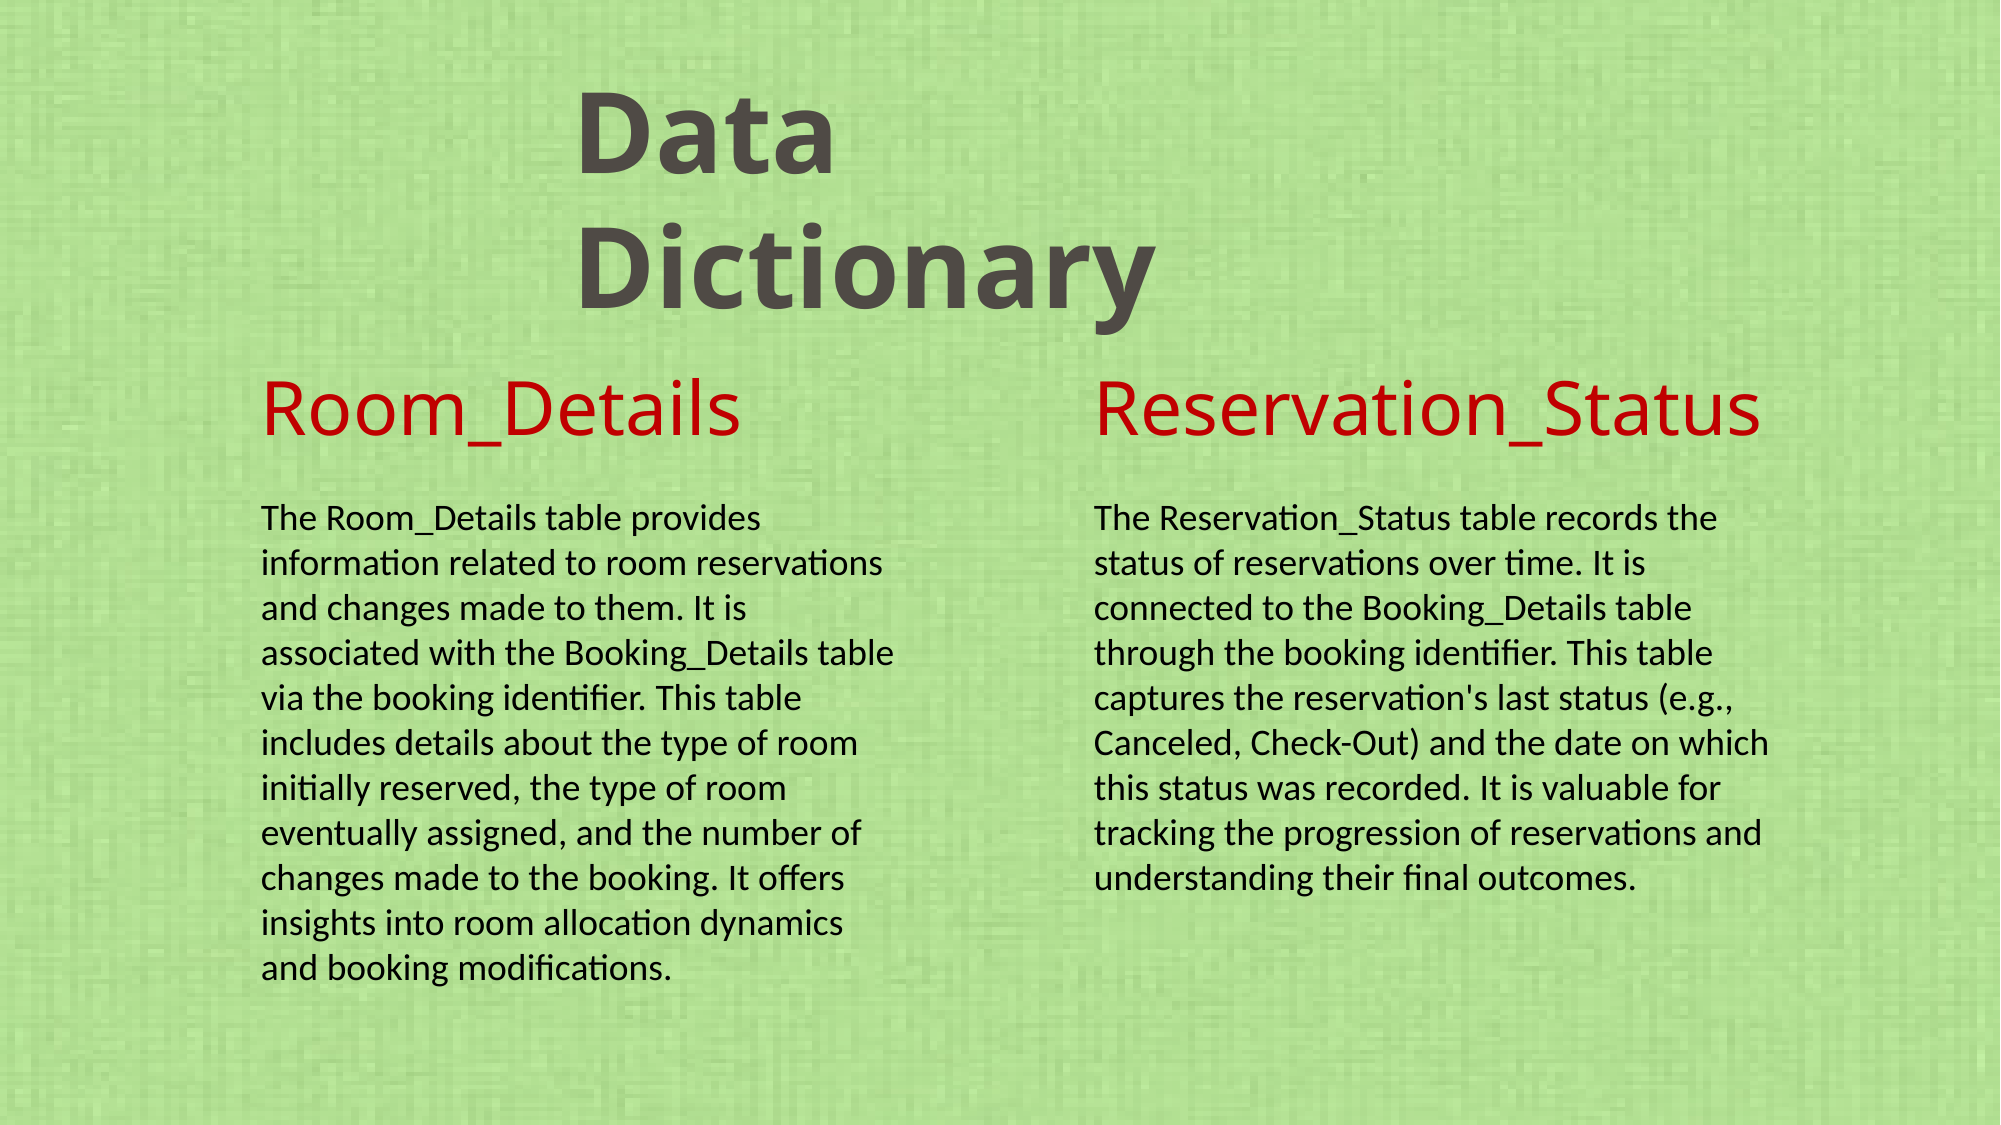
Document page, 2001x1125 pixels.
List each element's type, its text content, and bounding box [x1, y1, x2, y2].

text_box Reservation_Status [1079, 353, 1831, 459]
text_box Room_Details [246, 353, 793, 459]
text_box Data Dictionary [557, 53, 1443, 339]
text_box The Room_Details table provides information related to room reservations and changes made to them. It is associated with the Booking_Details table via the booking identifier. This table includes details about the type of room initially reserved, the type of room eventually assigned, and the number of changes made to the booking. It offers insights into room allocation dynamics and booking modifications. [246, 485, 921, 995]
text_box The Reservation_Status table records the status of reservations over time. It is connected to the Booking_Details table through the booking identifier. This table captures the reservation's last status (e.g., Canceled, Check-Out) and the date on which this status was recorded. It is valuable for tracking the progression of reservations and understanding their final outcomes. [1079, 485, 1796, 905]
